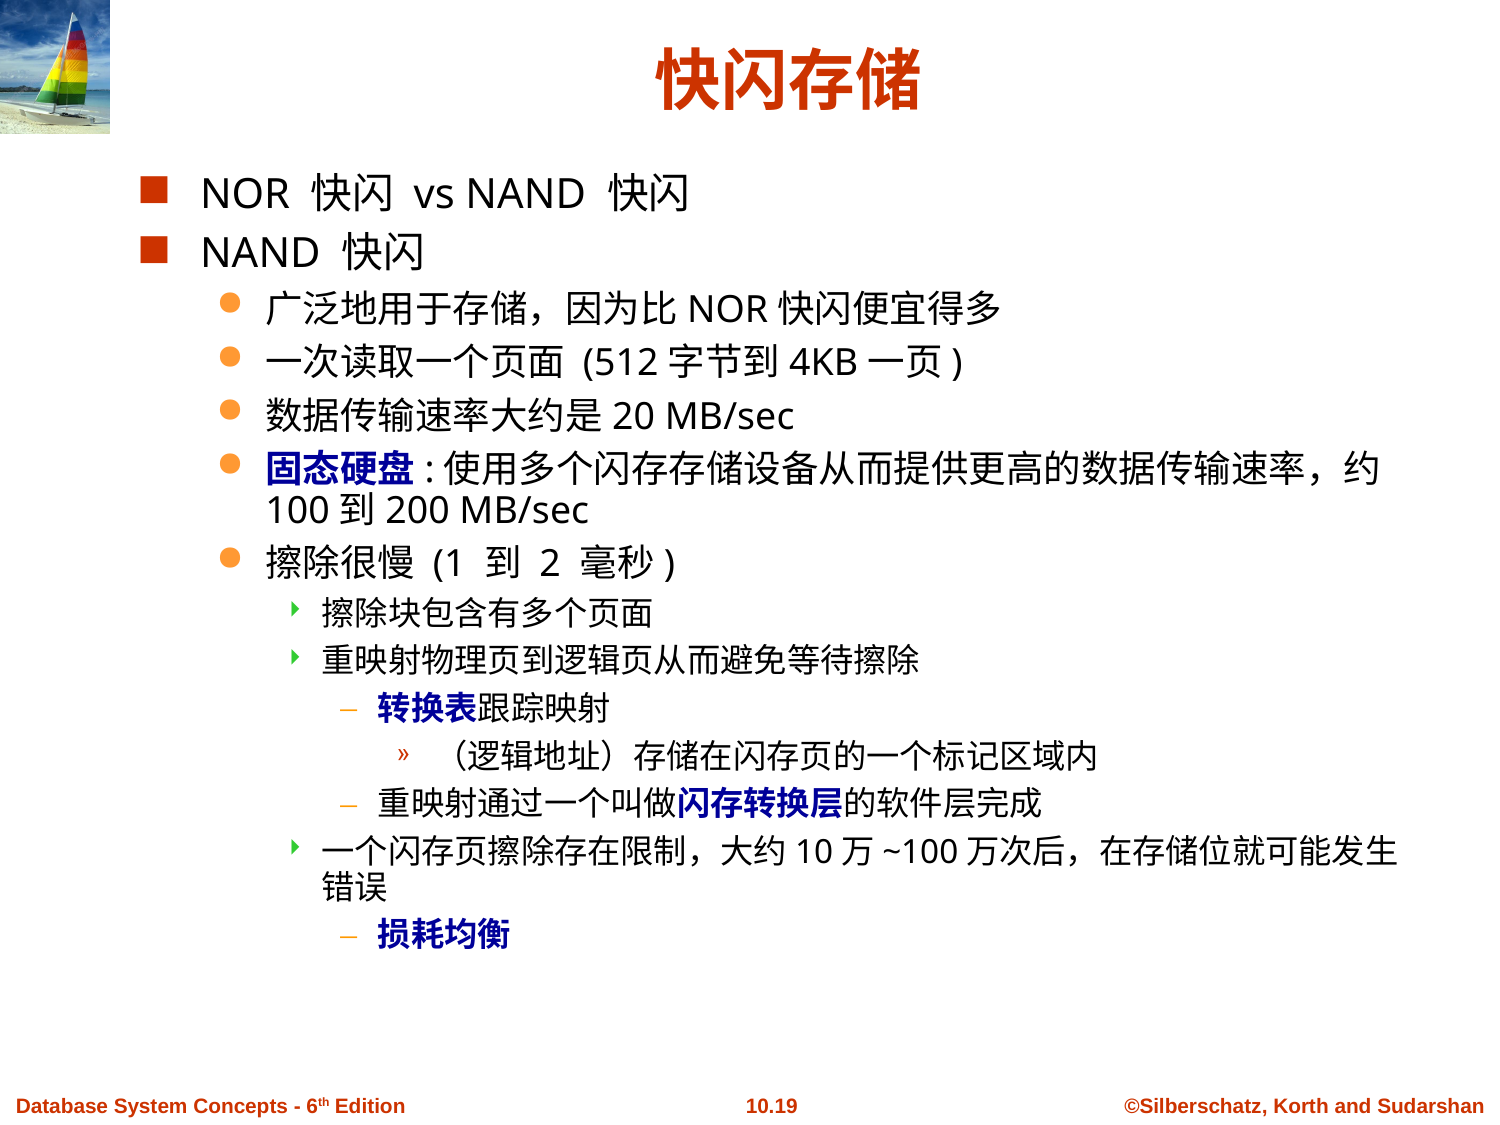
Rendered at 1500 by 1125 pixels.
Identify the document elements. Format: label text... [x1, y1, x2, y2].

title 快闪存储 [126, 25, 1451, 126]
list NOR 快闪 vs NAND 快闪 NAND 快闪 广泛地用于存储，因为比NOR快闪便宜得多 一次读取一个页面 (512字节到4KB一页) 数据传输速率大约是20 MB/sec 固态硬盘:使用多个闪存存储设备从而提供更高的数据传输速率，约100到200 MB/sec 擦除很慢 (1 到 2 毫秒) 擦除块包含有多个页面 重映射物理页到逻辑页从而避免等待擦除 转换表跟踪映射 （逻辑地址）存储在闪存页的一个标记区域内 重映射通过一个叫做闪存转换层的软件层完成 一个闪存页擦除存在限制，大约10万~100万次后，在存储位就可能发生错误 损耗均衡 [128, 164, 1428, 1024]
picture [0, 0, 110, 134]
